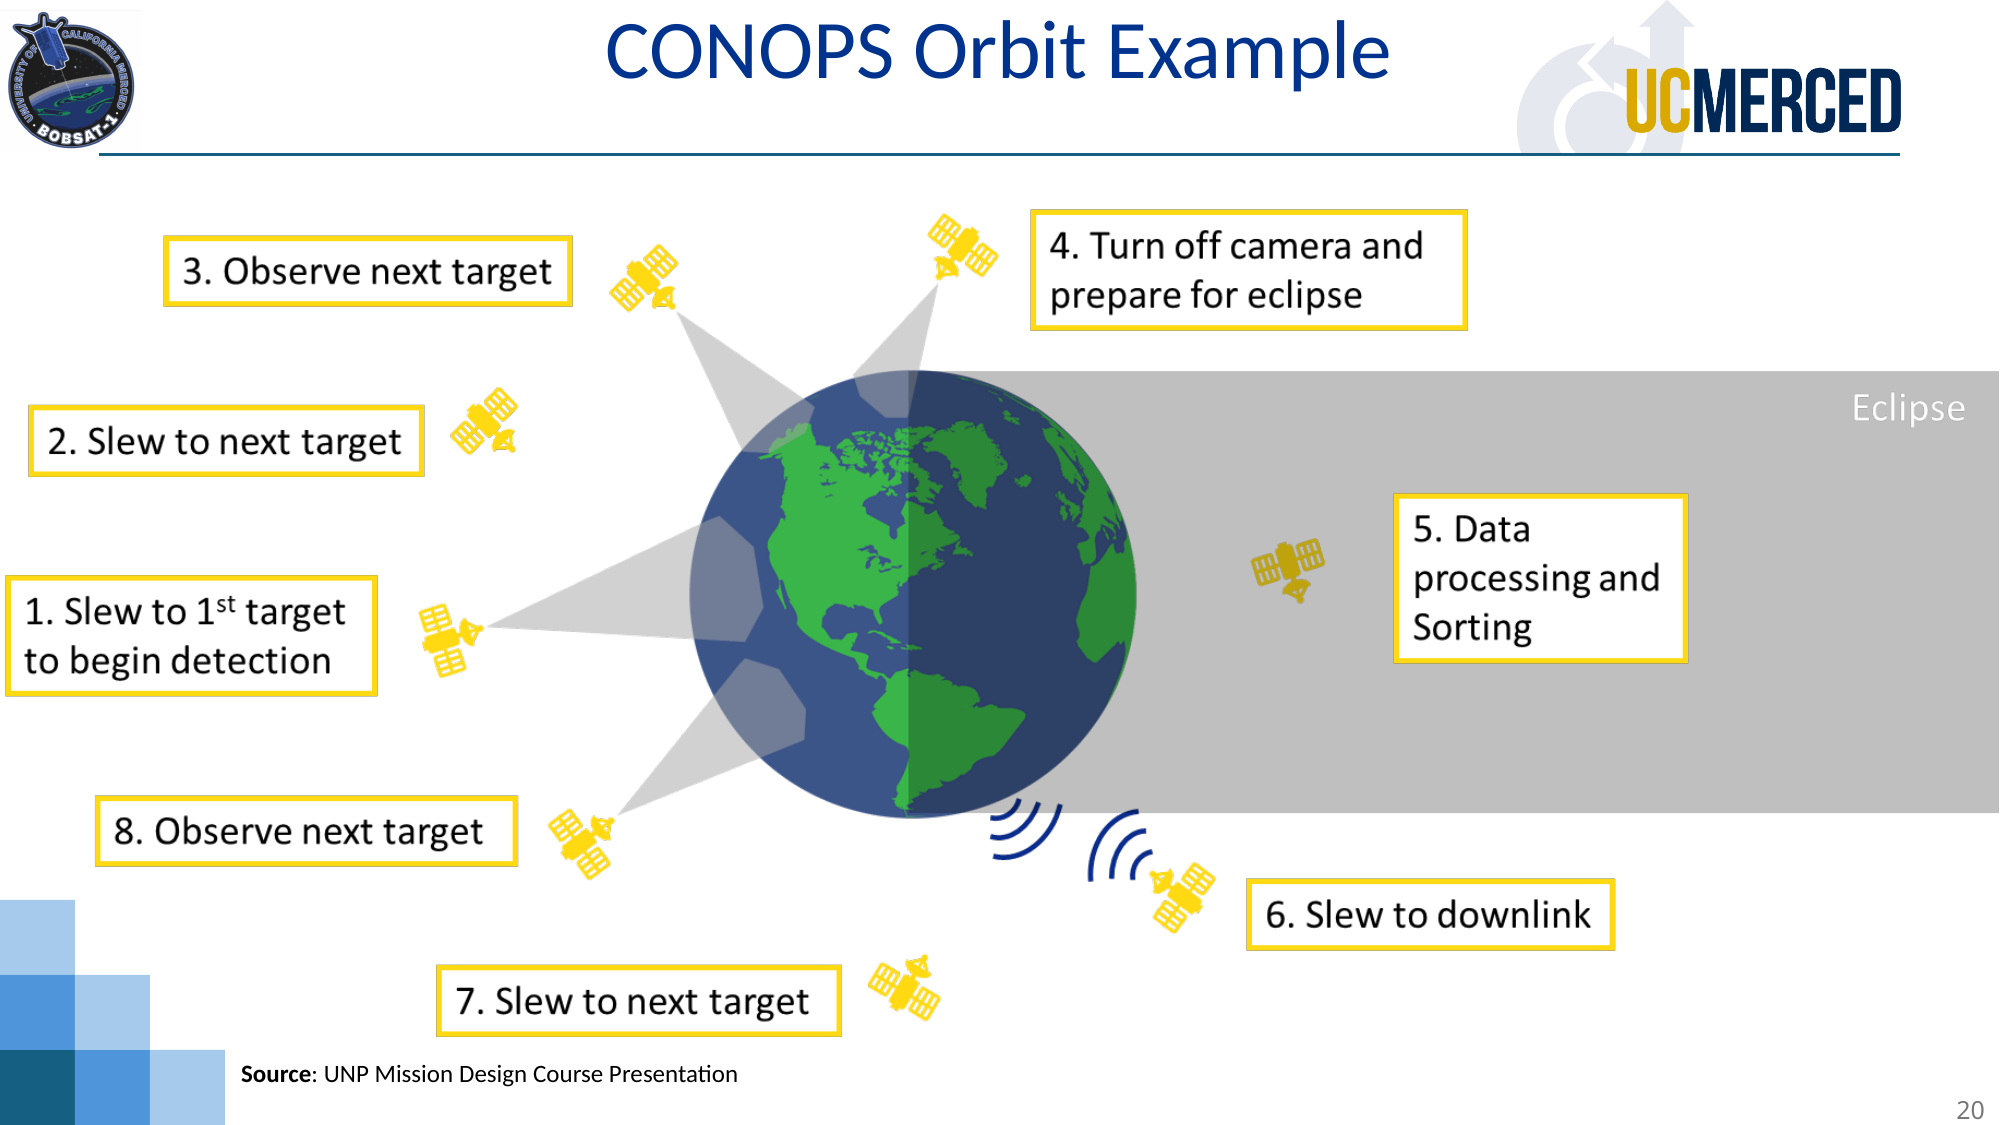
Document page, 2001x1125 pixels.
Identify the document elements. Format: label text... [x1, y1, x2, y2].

picture [0, 9, 143, 153]
text_box [148, 1051, 226, 1125]
slide_number 20 [1550, 1098, 2000, 1125]
text_box [0, 1051, 73, 1125]
list CONOPS Orbit Example [312, 0, 1686, 152]
text_box Source: UNP Mission Design Course Presentation [226, 1051, 2000, 1095]
picture [0, 203, 2000, 1051]
picture [1686, 67, 1901, 133]
text_box [73, 1051, 148, 1125]
